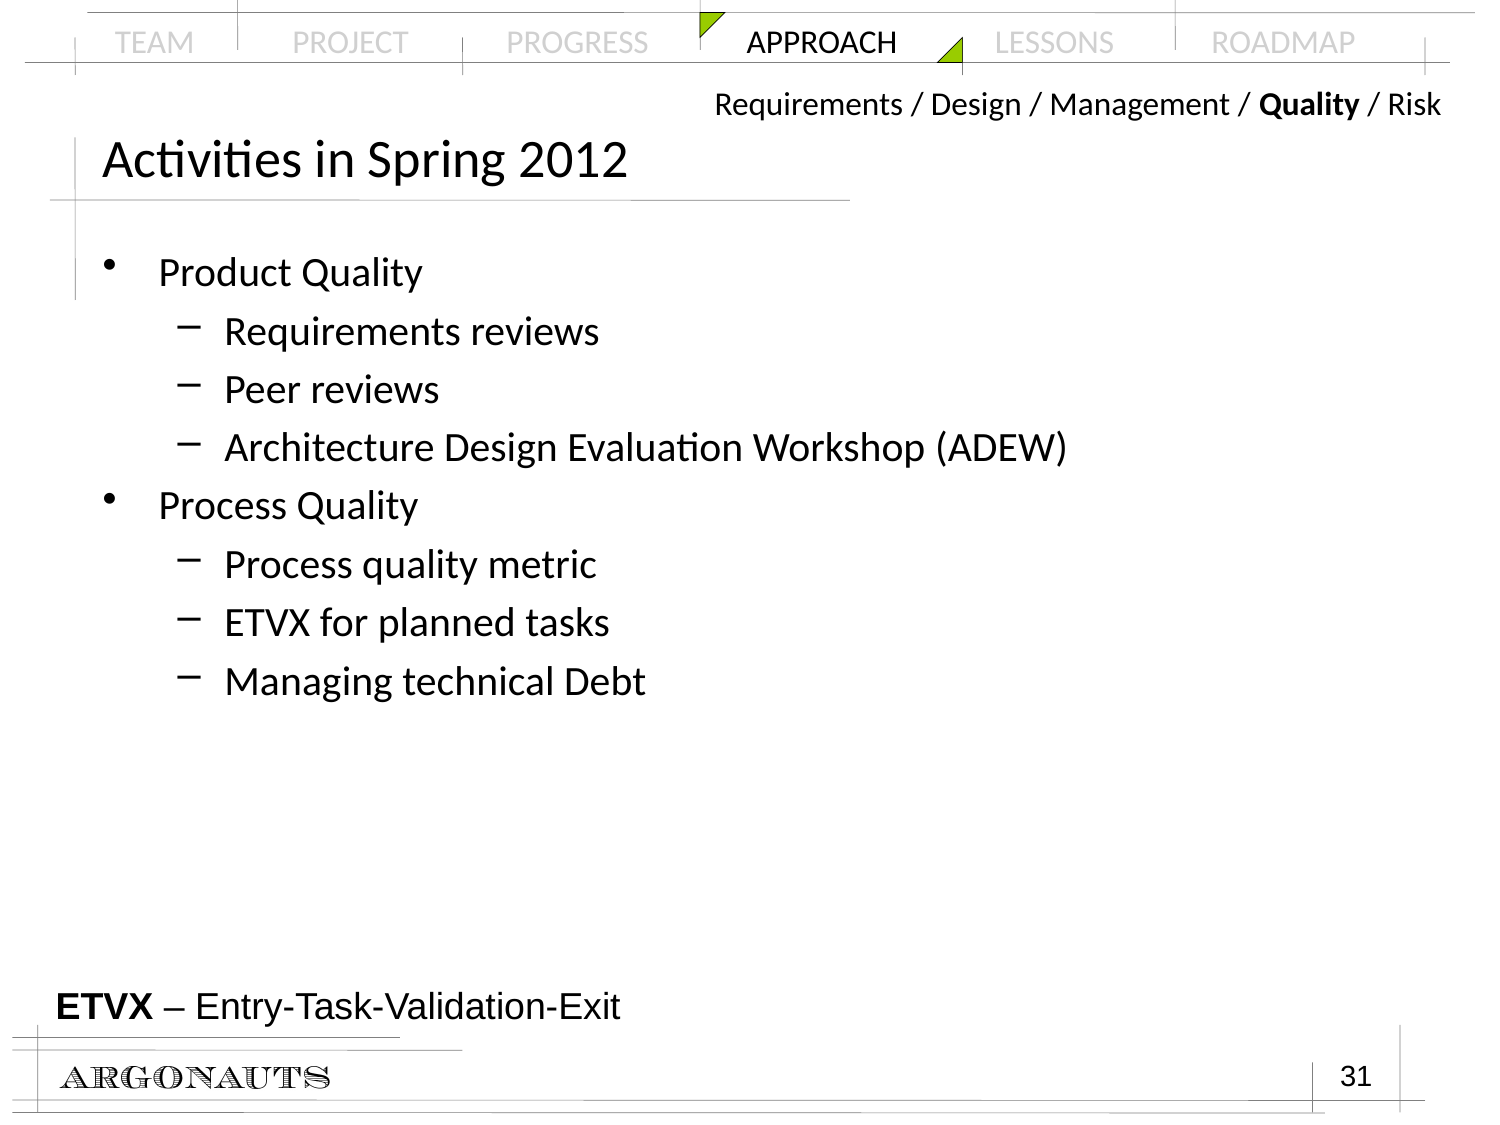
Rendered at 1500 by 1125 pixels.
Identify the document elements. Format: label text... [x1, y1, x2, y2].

text_box ETVX – Entry-Task-Validation-Exit [40, 974, 637, 1035]
text_box Requirements / Design / Management / Quality / Risk [699, 74, 1463, 130]
slide_number 31 [1074, 1050, 1388, 1125]
list Product Quality Requirements reviews Peer reviews Architecture Design Evaluation Workshop (ADEW) Process Quality Process quality metric ETVX for planned tasks Managing technical Debt [87, 237, 1413, 913]
title Activities in Spring 2012 [87, 112, 1413, 200]
picture [50, 1055, 350, 1099]
